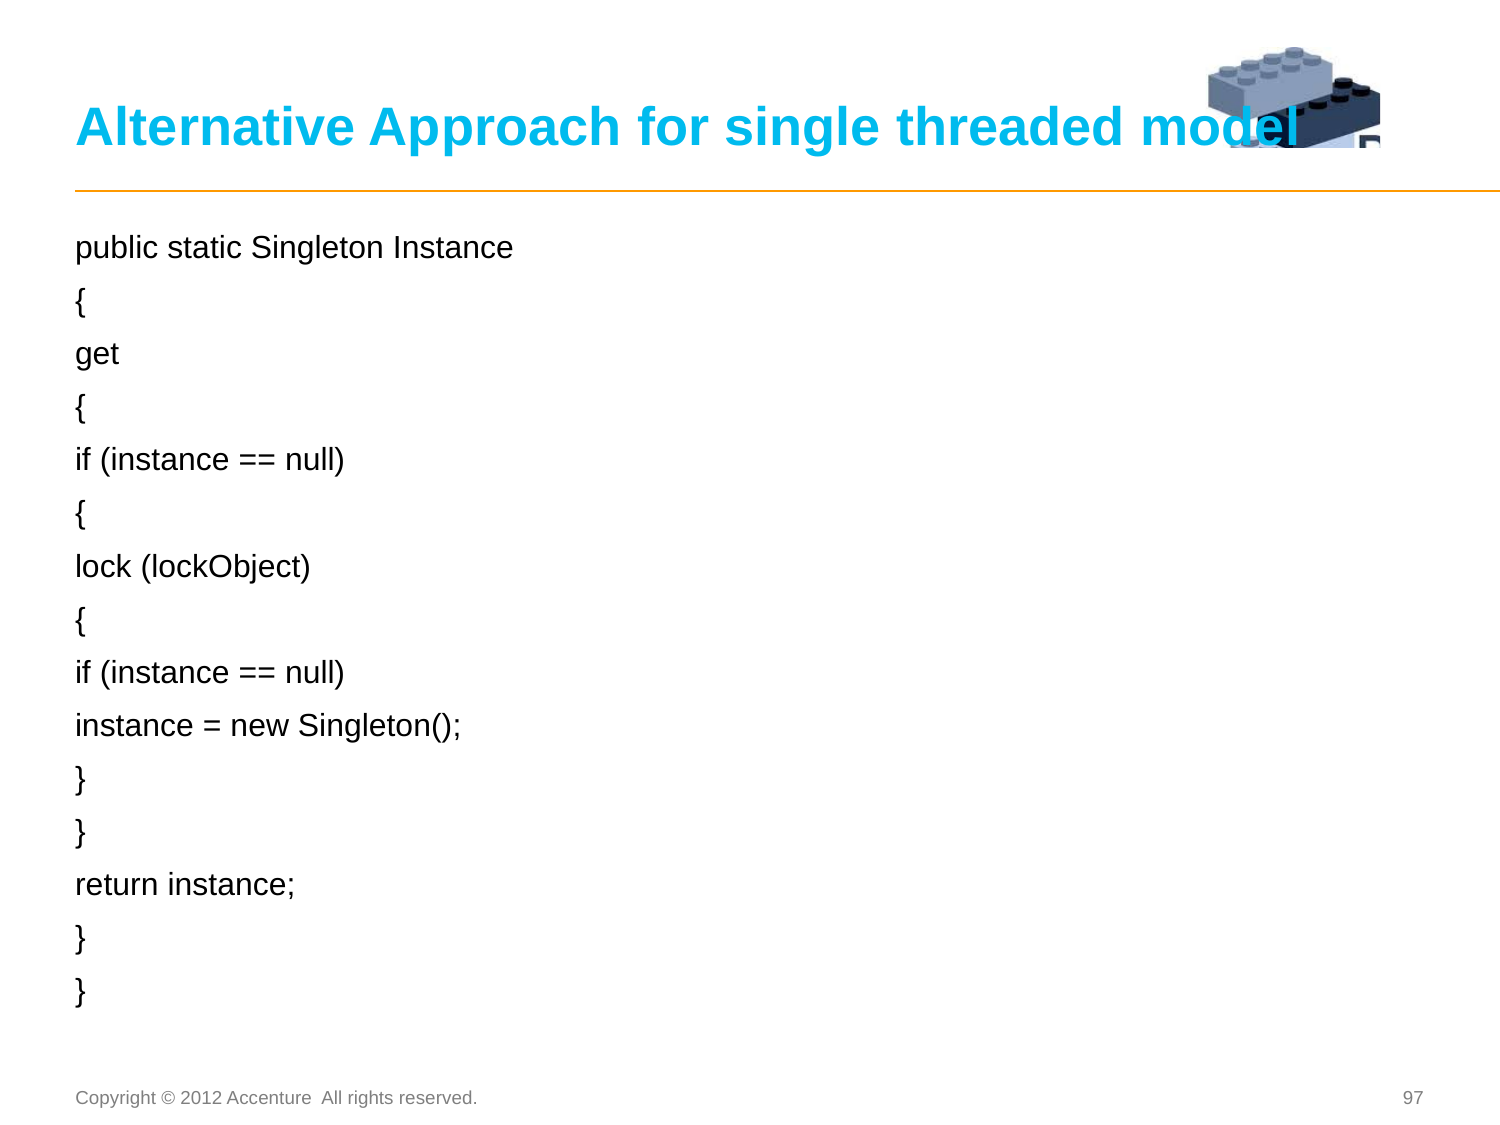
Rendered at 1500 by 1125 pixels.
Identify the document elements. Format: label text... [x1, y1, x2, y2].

list public static Singleton Instance { get { if (instance == null) { lock (lockObject) { if (instance == null) instance = new Singleton(); } } return instance; } } [75, 226, 1425, 1018]
title Alternative Approach for single threaded model [75, 27, 1422, 157]
